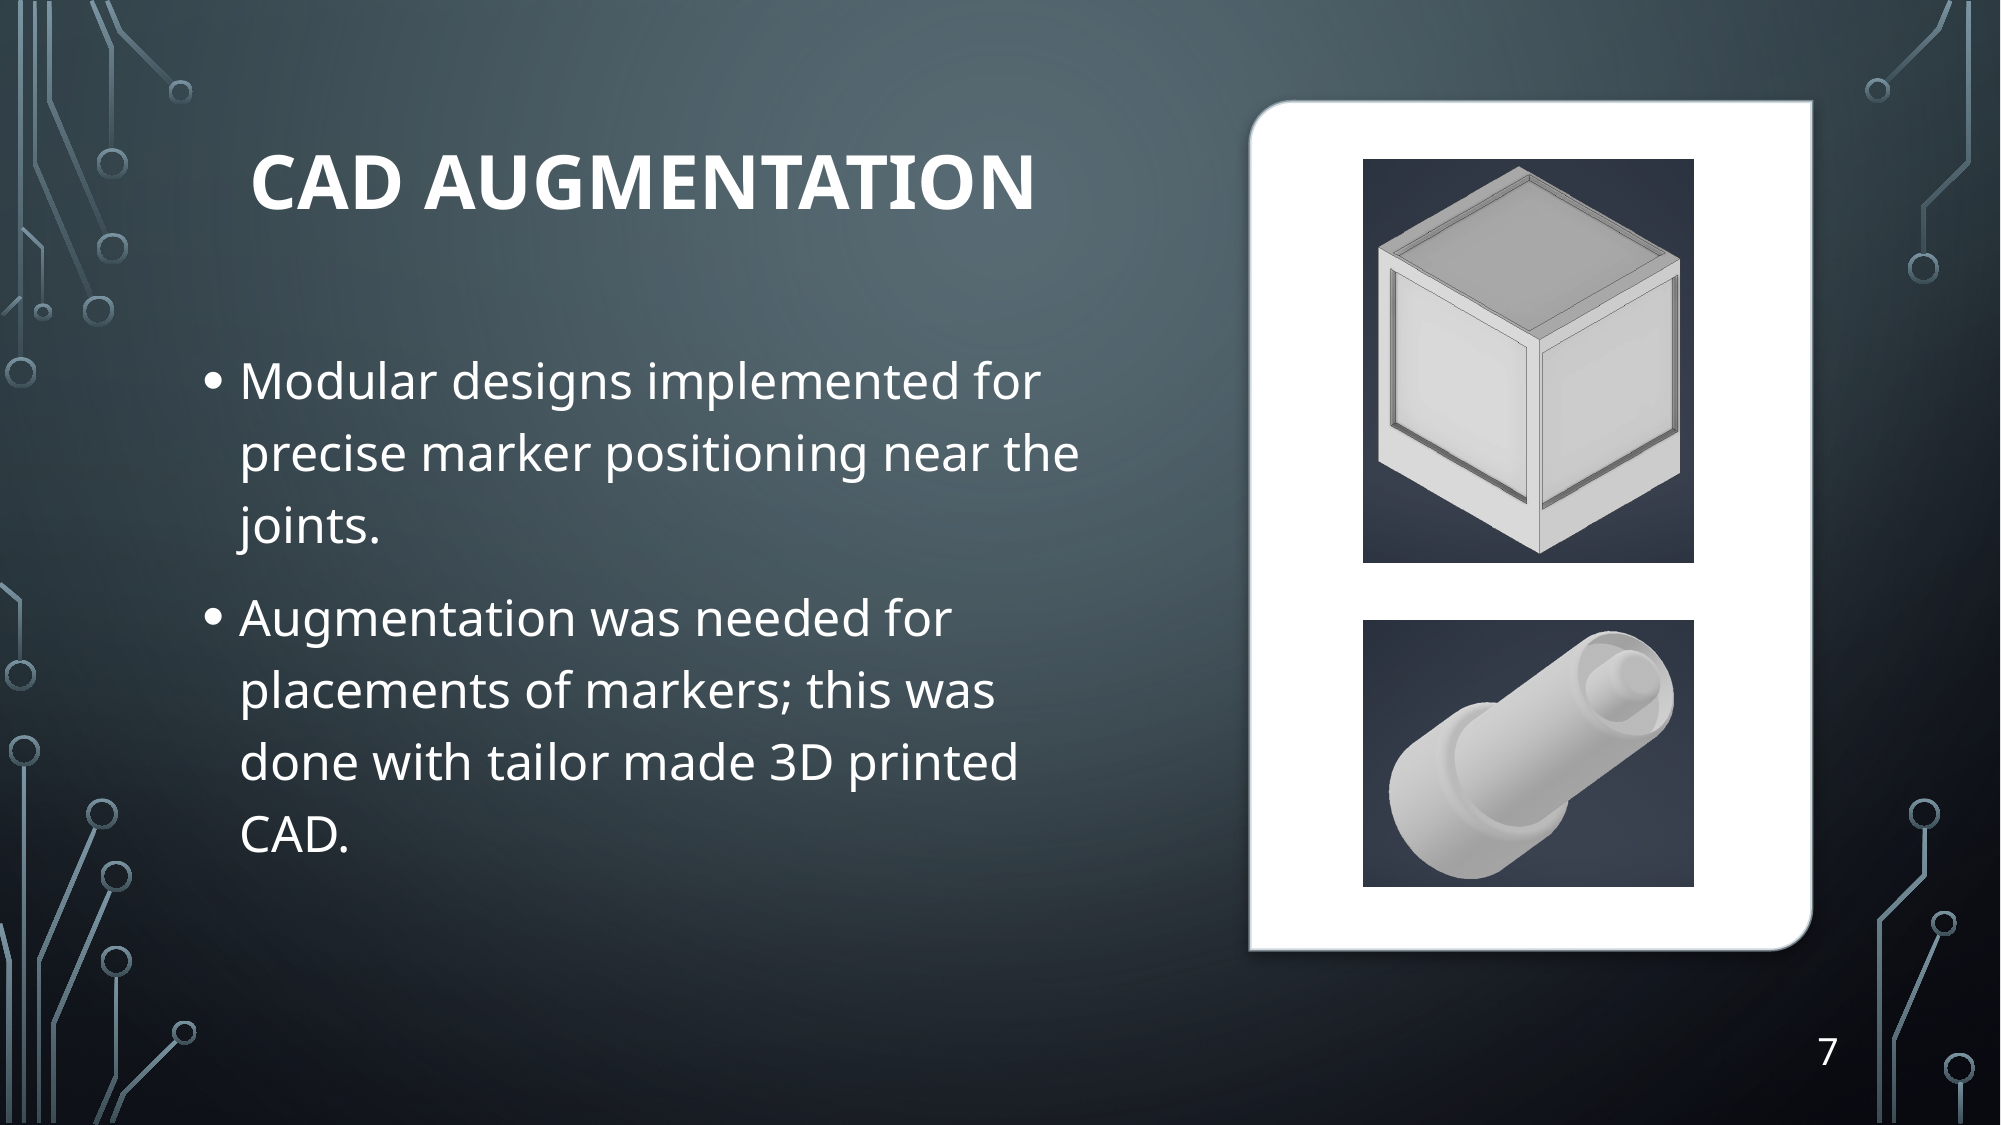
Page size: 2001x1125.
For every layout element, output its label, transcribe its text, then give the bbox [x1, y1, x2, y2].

picture [1363, 620, 1694, 888]
picture [1363, 159, 1694, 563]
text_box [1248, 99, 1814, 952]
text_box 7 [1727, 1023, 1854, 1084]
title CAD Augmentation [187, 64, 1102, 306]
list Modular designs implemented for precise marker positioning near the joints. Augmentation was needed for placements of markers; this was done with tailor made 3D printed CAD. [187, 306, 1102, 1023]
